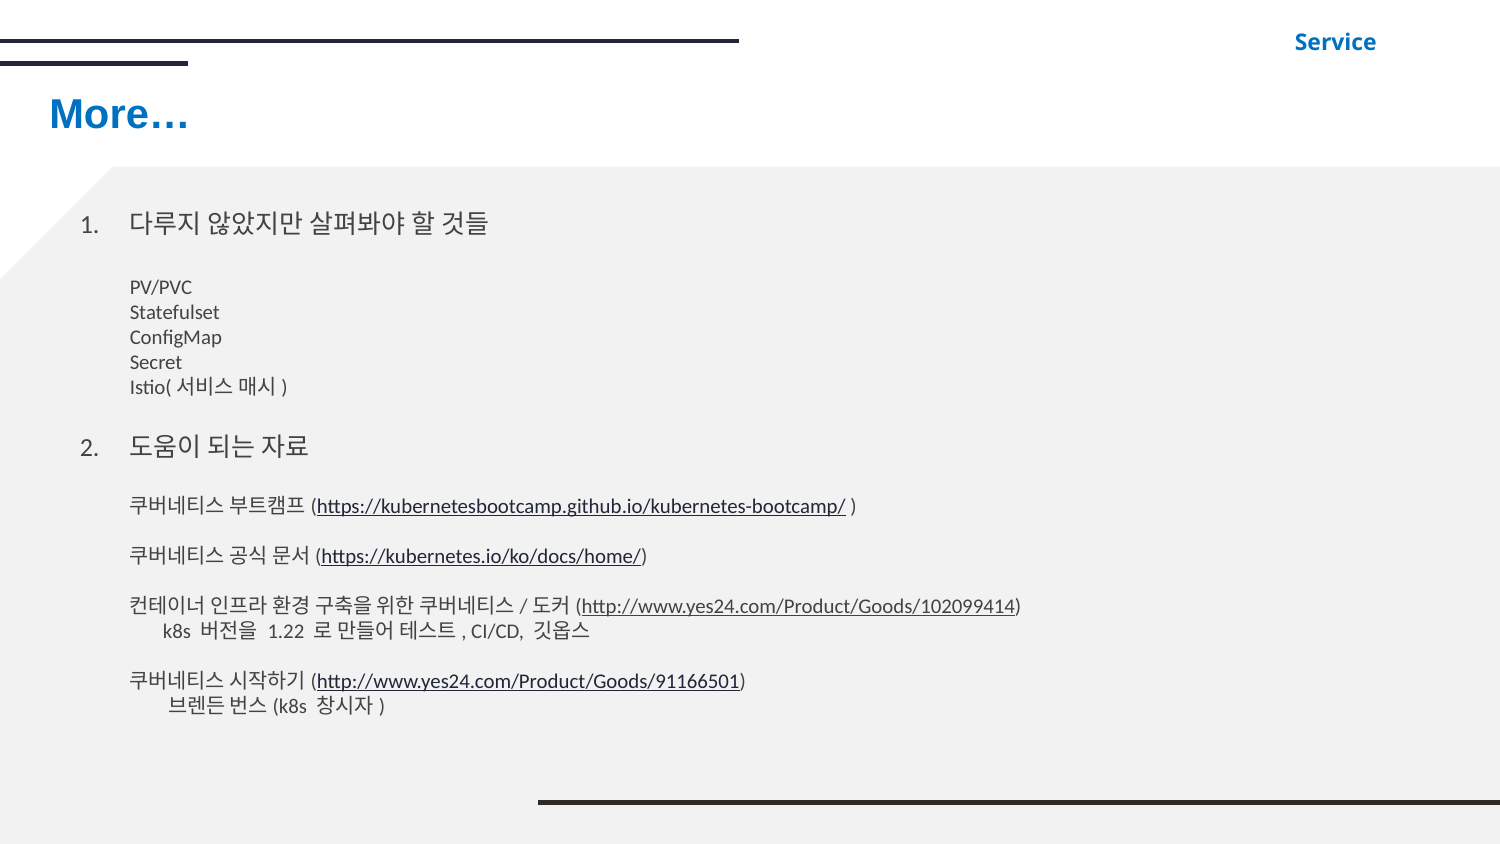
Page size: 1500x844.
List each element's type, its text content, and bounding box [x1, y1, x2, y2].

text_box More… [34, 88, 1469, 136]
text_box Service [952, 17, 1392, 65]
list 다루지 않았지만 살펴봐야 할 것들 PV/PVC Statefulset ConfigMap Secret Istio(서비스 매시) 도움이 되는 자료 쿠버네티스 부트캠프(https://kubernetesbootcamp.github.io/kubernetes-bootcamp/ ) 쿠버네티스 공식 문서(https://kubernetes.io/ko/docs/home/) 컨테이너 인프라 환경 구축을 위한 쿠버네티스/도커(http://www.yes24.com/Product/Goods/102099414) k8s 버전을 1.22 로 만들어 테스트, CI/CD, 깃옵스 쿠버네티스 시작하기(http://www.yes24.com/Product/Goods/91166501) 브렌든 번스(k8s 창시자) [39, 169, 1469, 766]
